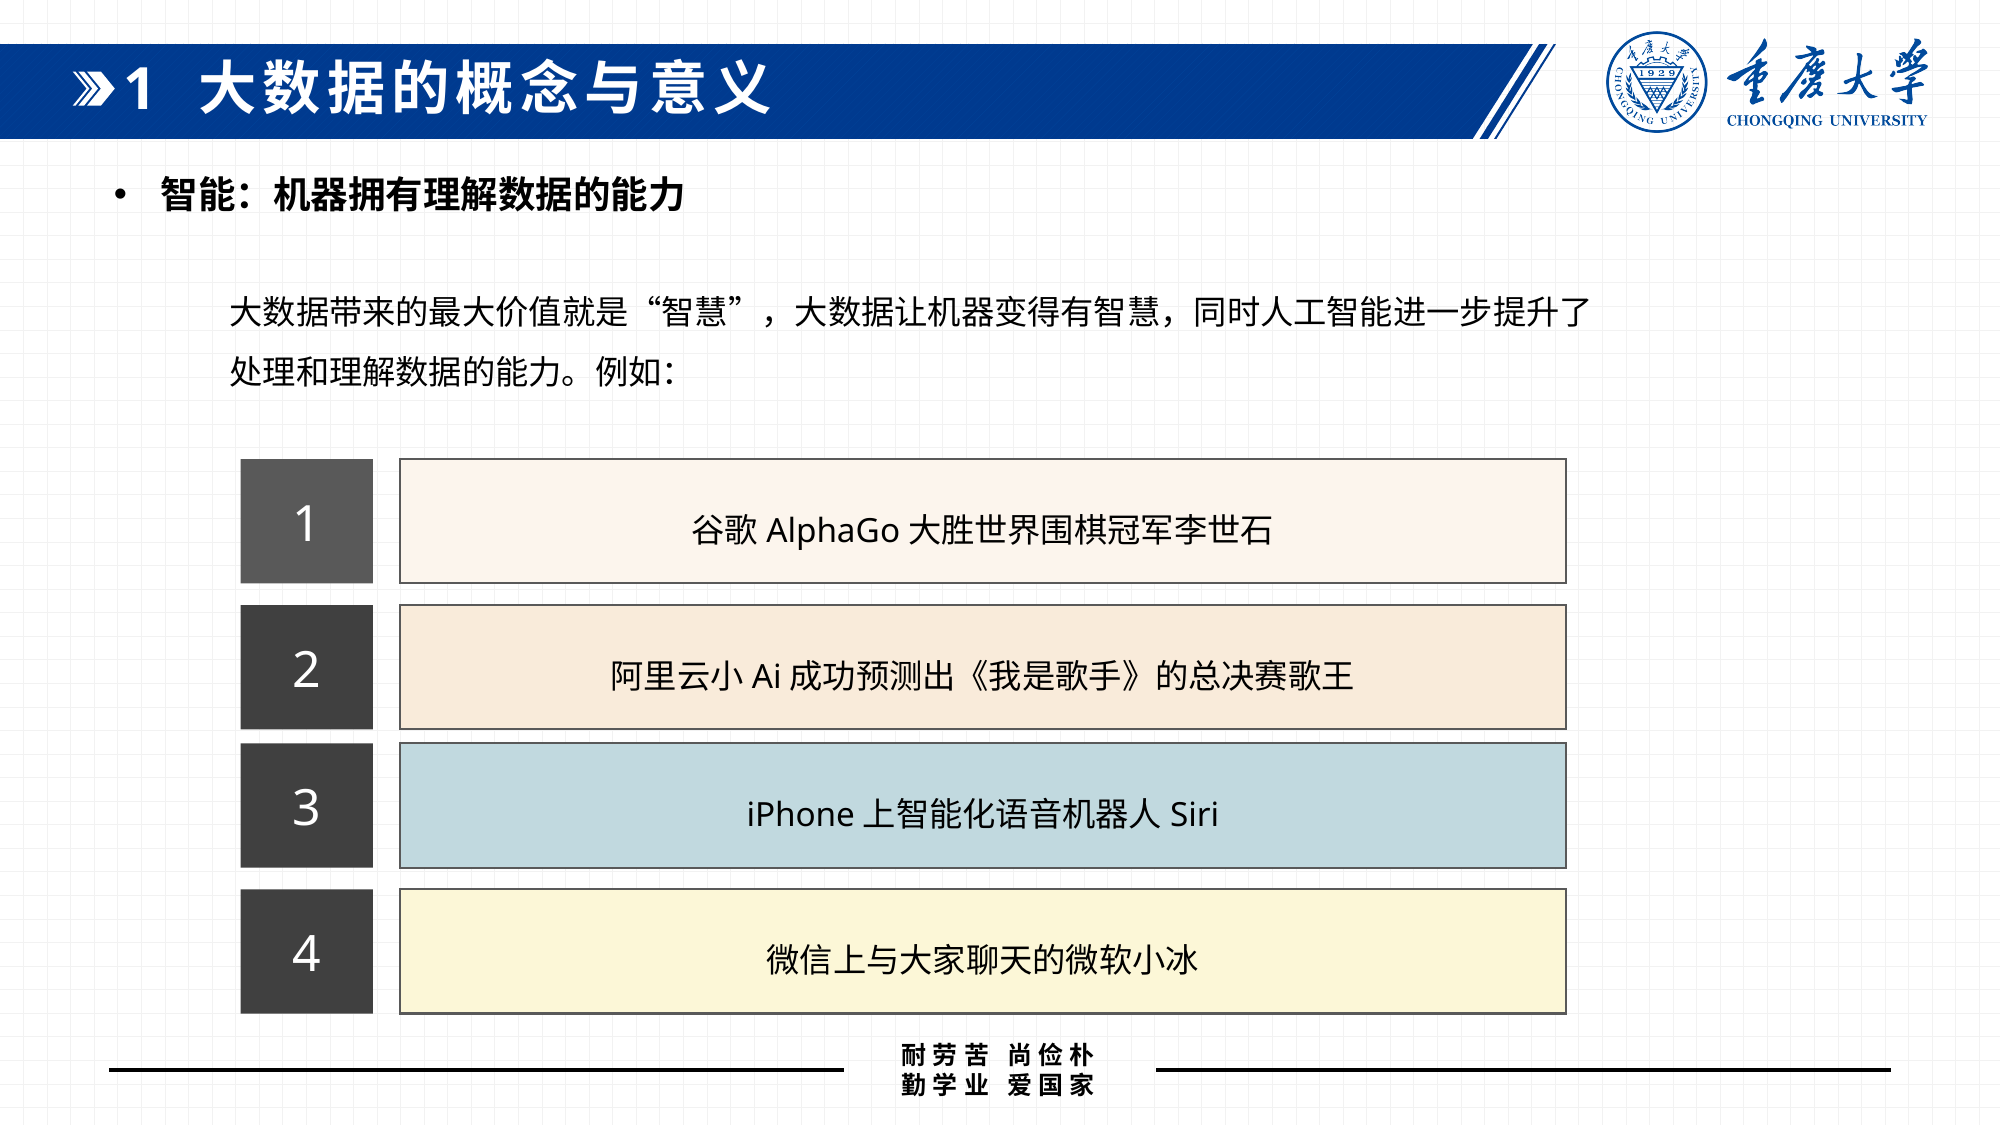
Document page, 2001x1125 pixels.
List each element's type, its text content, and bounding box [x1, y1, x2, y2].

picture [1606, 31, 1928, 133]
text_box 微信上与大家聊天的微软小冰 [399, 915, 1566, 987]
text_box 4 [239, 888, 374, 1015]
text_box 大数据带来的最大价值就是“智慧”，大数据让机器变得有智慧，同时人工智能进一步提升了处理和理解数据的能力。例如： [214, 263, 1639, 399]
text_box iPhone上智能化语音机器人Siri [400, 769, 1566, 841]
text_box 阿里云小Ai成功预测出《我是歌手》的总决赛歌王 [399, 631, 1566, 703]
text_box 1 [239, 458, 374, 584]
text_box [399, 458, 1567, 584]
text_box 3 [239, 742, 374, 869]
text_box 2 [239, 604, 374, 730]
list 1 大数据的概念与意义 [108, 51, 1356, 136]
text_box 智能：机器拥有理解数据的能力 [99, 163, 701, 224]
text_box [399, 604, 1567, 730]
text_box [399, 888, 1567, 1015]
text_box 谷歌AlphaGo大胜世界围棋冠军李世石 [400, 485, 1566, 557]
text_box [399, 742, 1567, 869]
